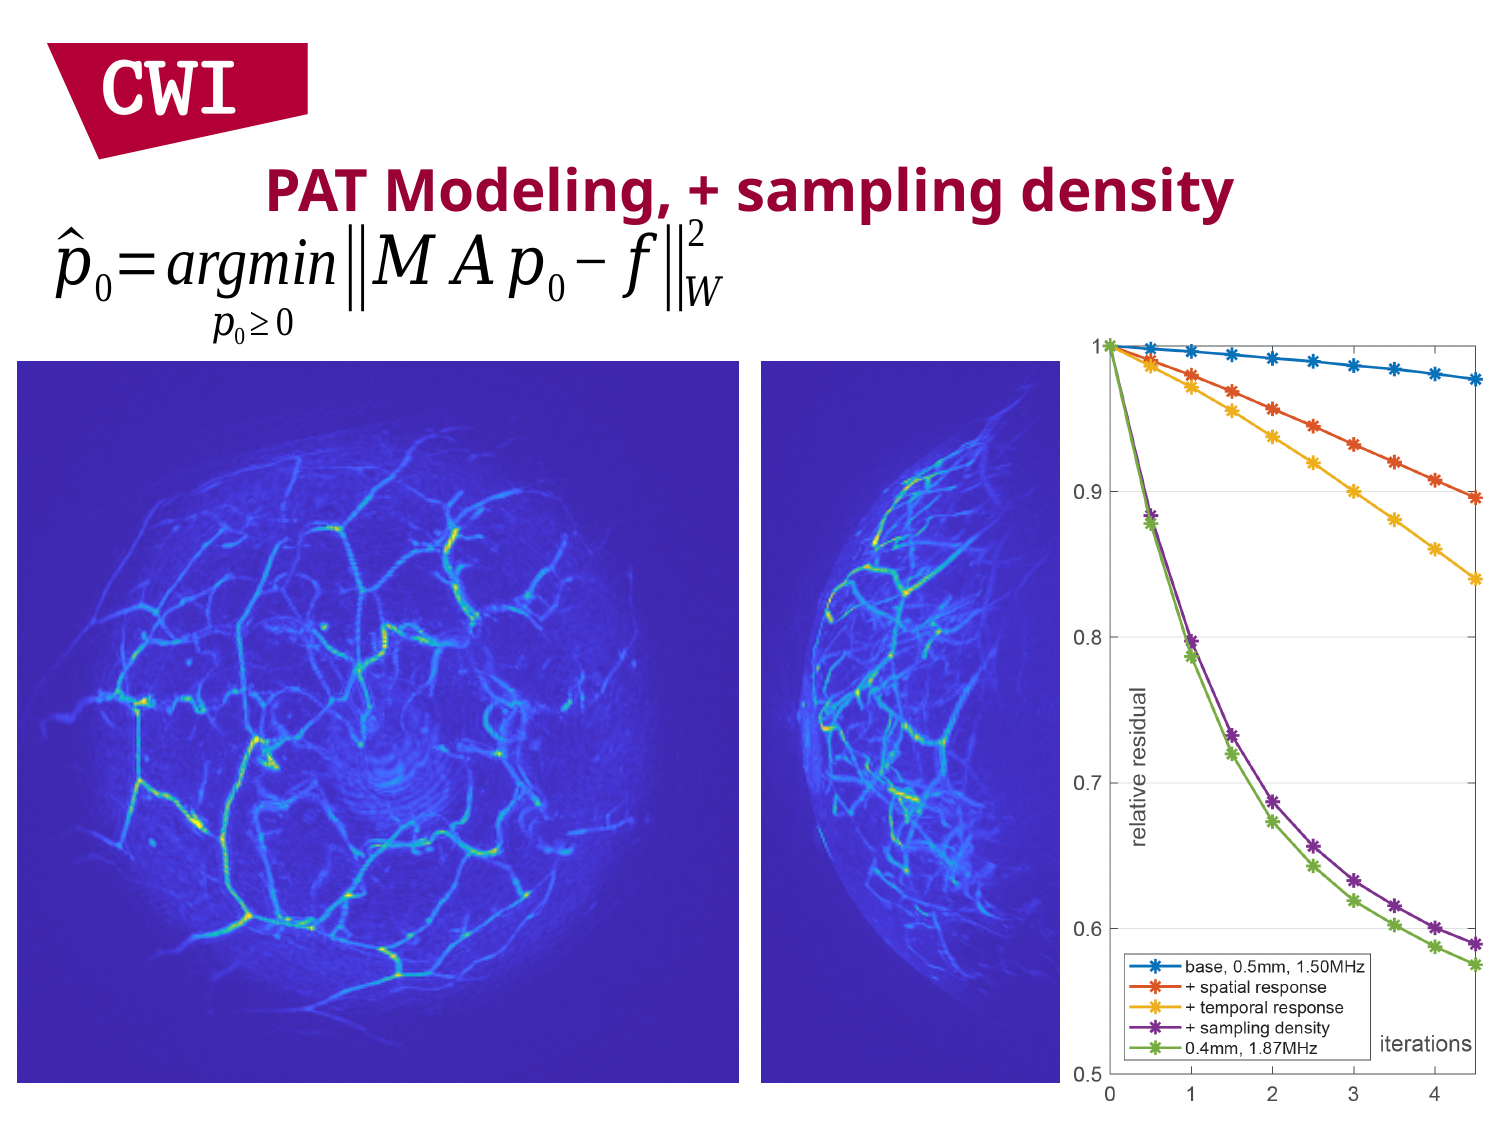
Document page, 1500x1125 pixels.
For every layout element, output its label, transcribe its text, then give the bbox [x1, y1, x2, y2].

picture [0, 0, 1500, 1125]
title PAT Modeling, + sampling density [87, 125, 1413, 251]
